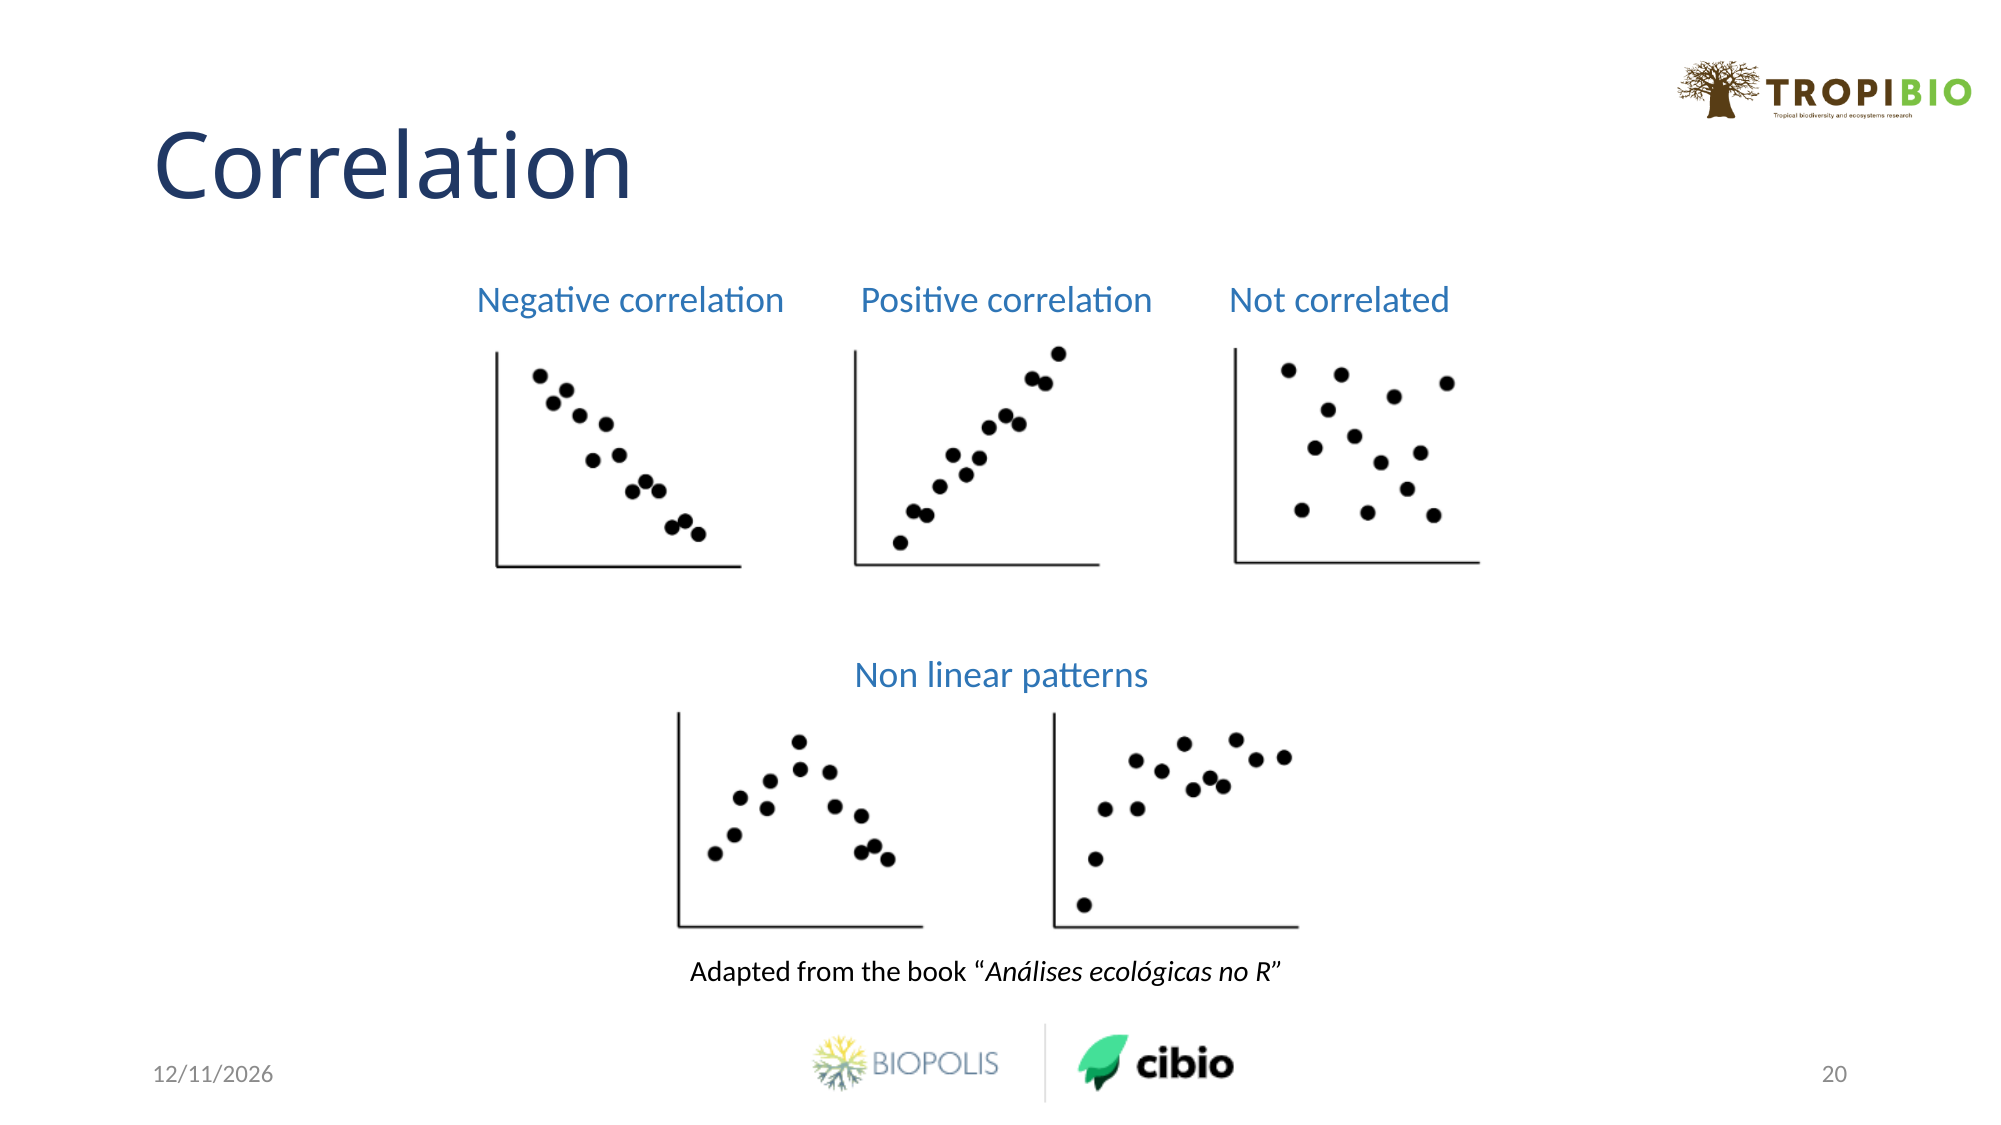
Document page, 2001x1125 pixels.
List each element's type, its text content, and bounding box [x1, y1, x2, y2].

slide_number 20 [1412, 1042, 1863, 1103]
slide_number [137, 1042, 588, 1103]
title Correlation [137, 59, 1863, 278]
picture [1666, 51, 1986, 125]
picture [803, 1013, 1239, 1117]
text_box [444, 267, 1560, 996]
